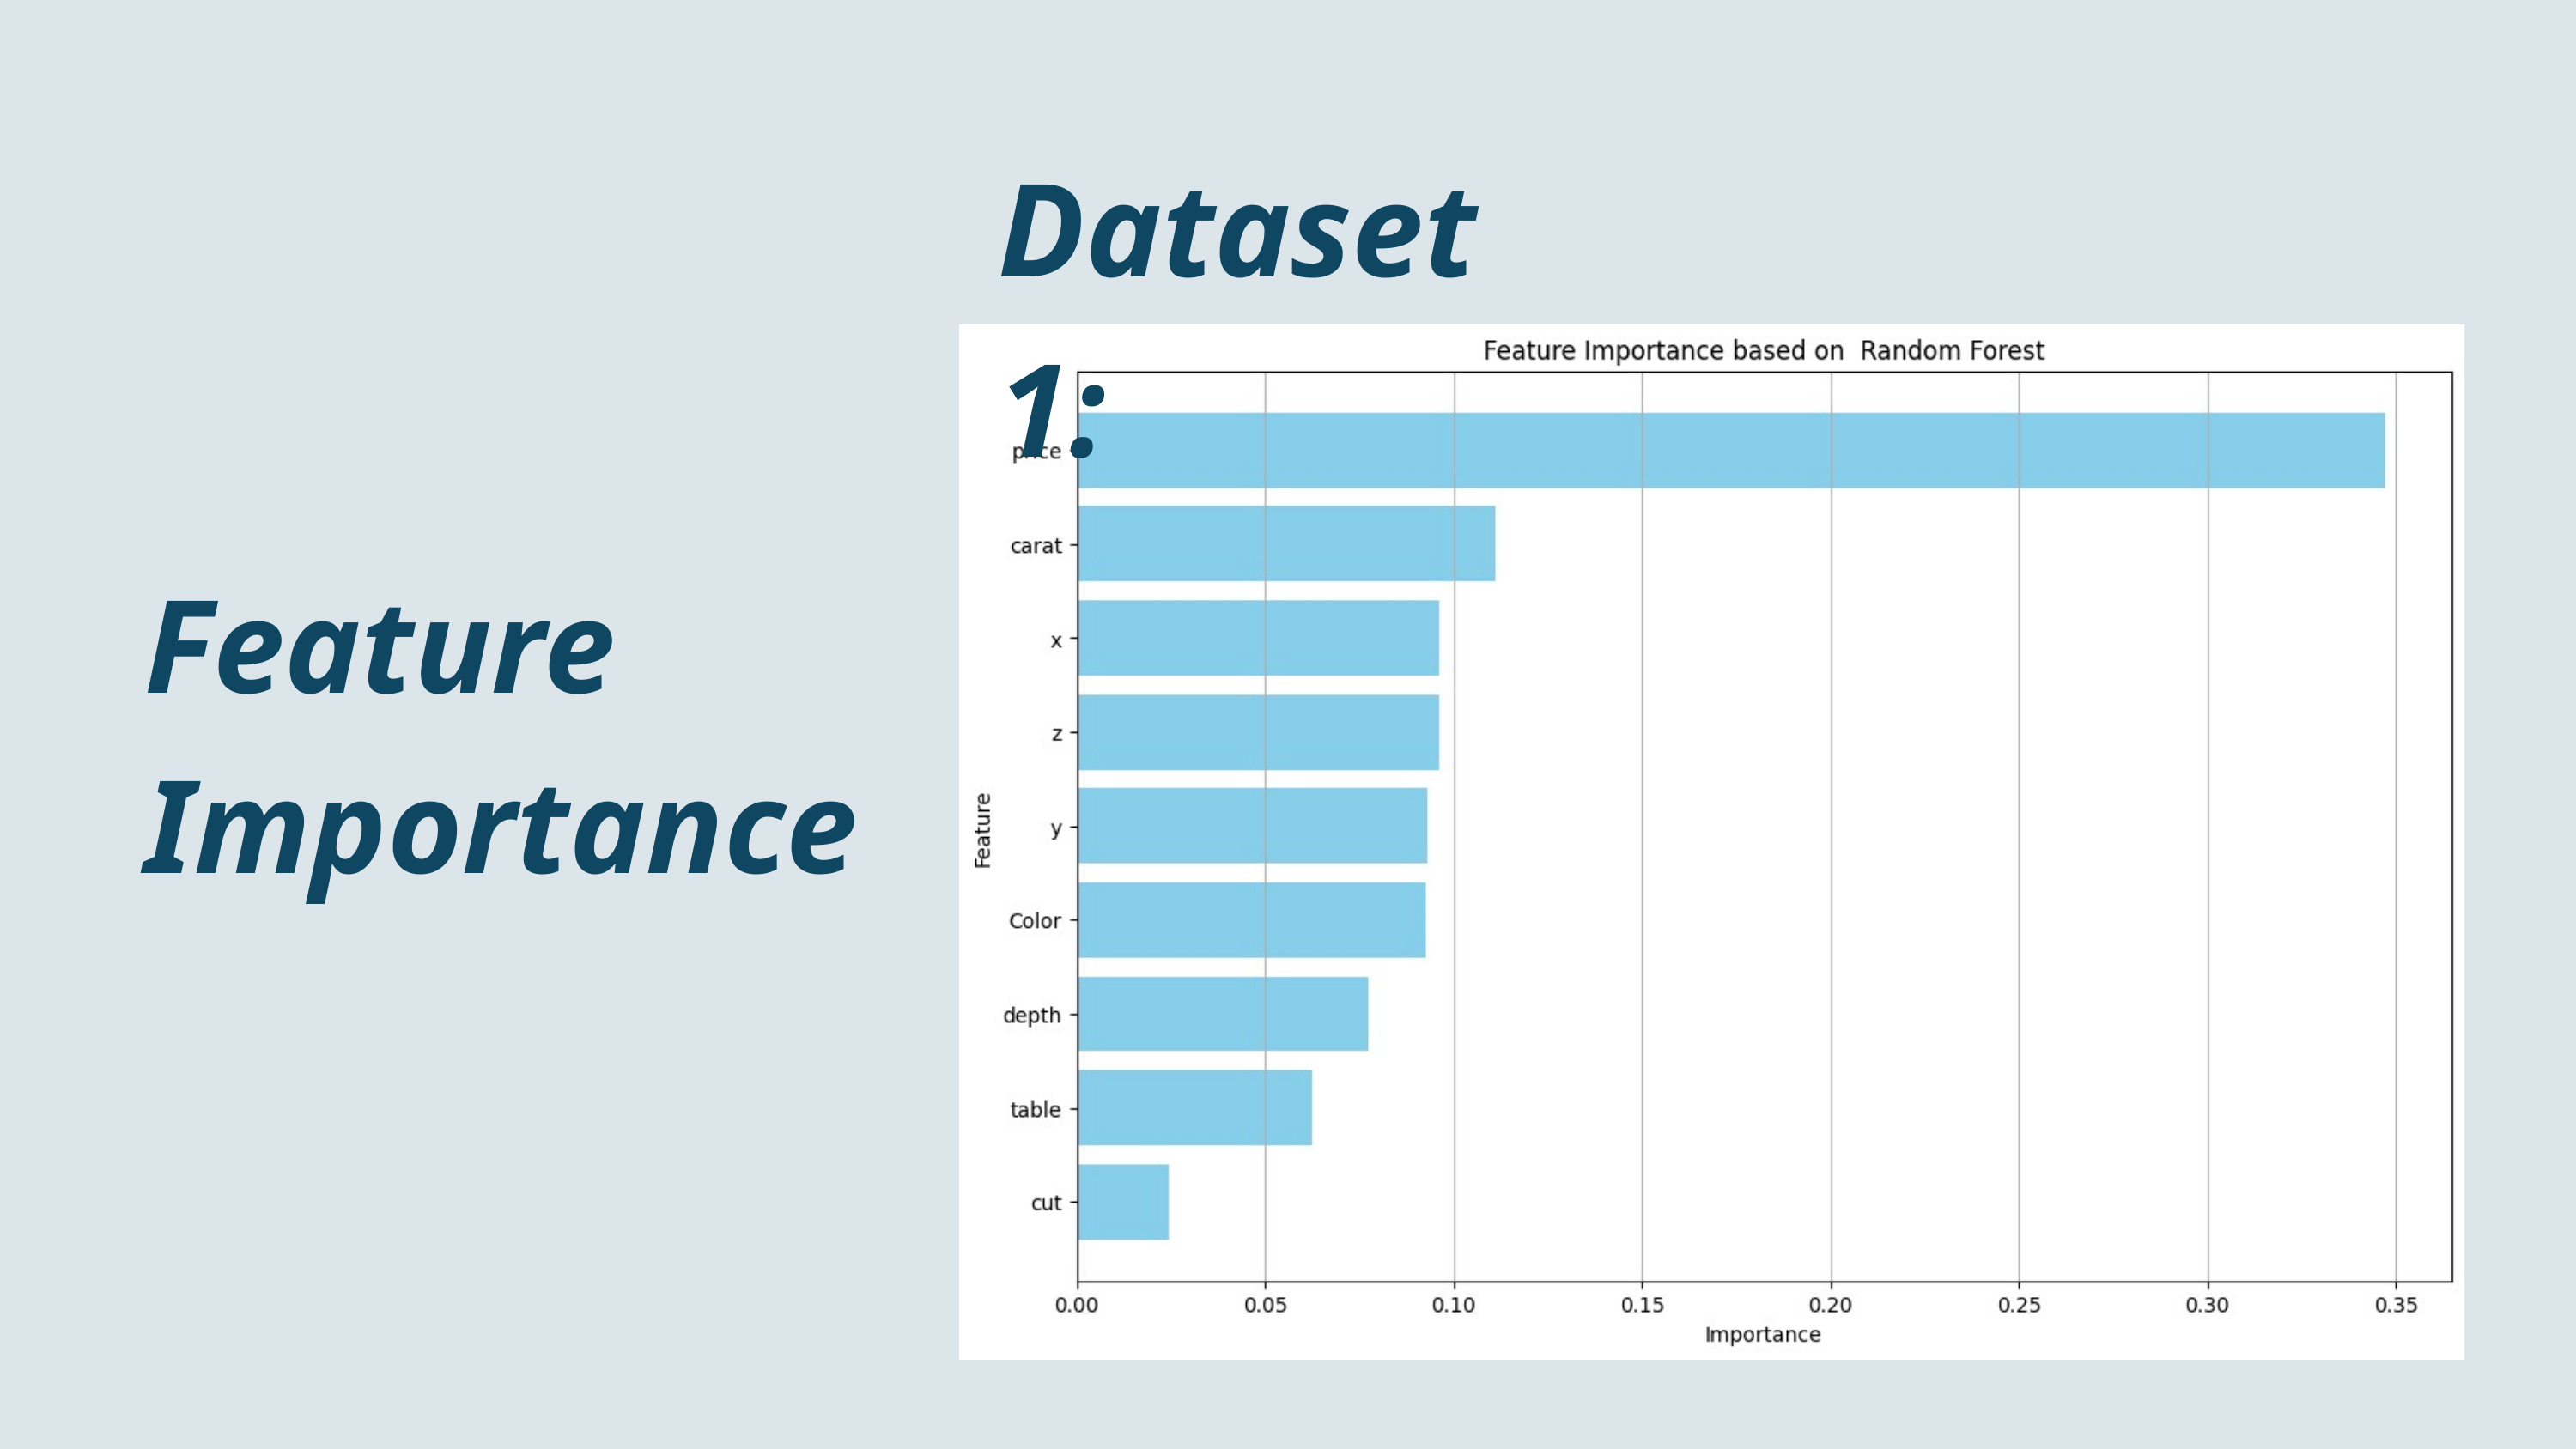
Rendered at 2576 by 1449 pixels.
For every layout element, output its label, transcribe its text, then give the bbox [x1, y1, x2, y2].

text_box Dataset 1: [998, 122, 1513, 483]
text_box [959, 324, 2465, 1360]
text_box Feature Importance [144, 538, 988, 900]
